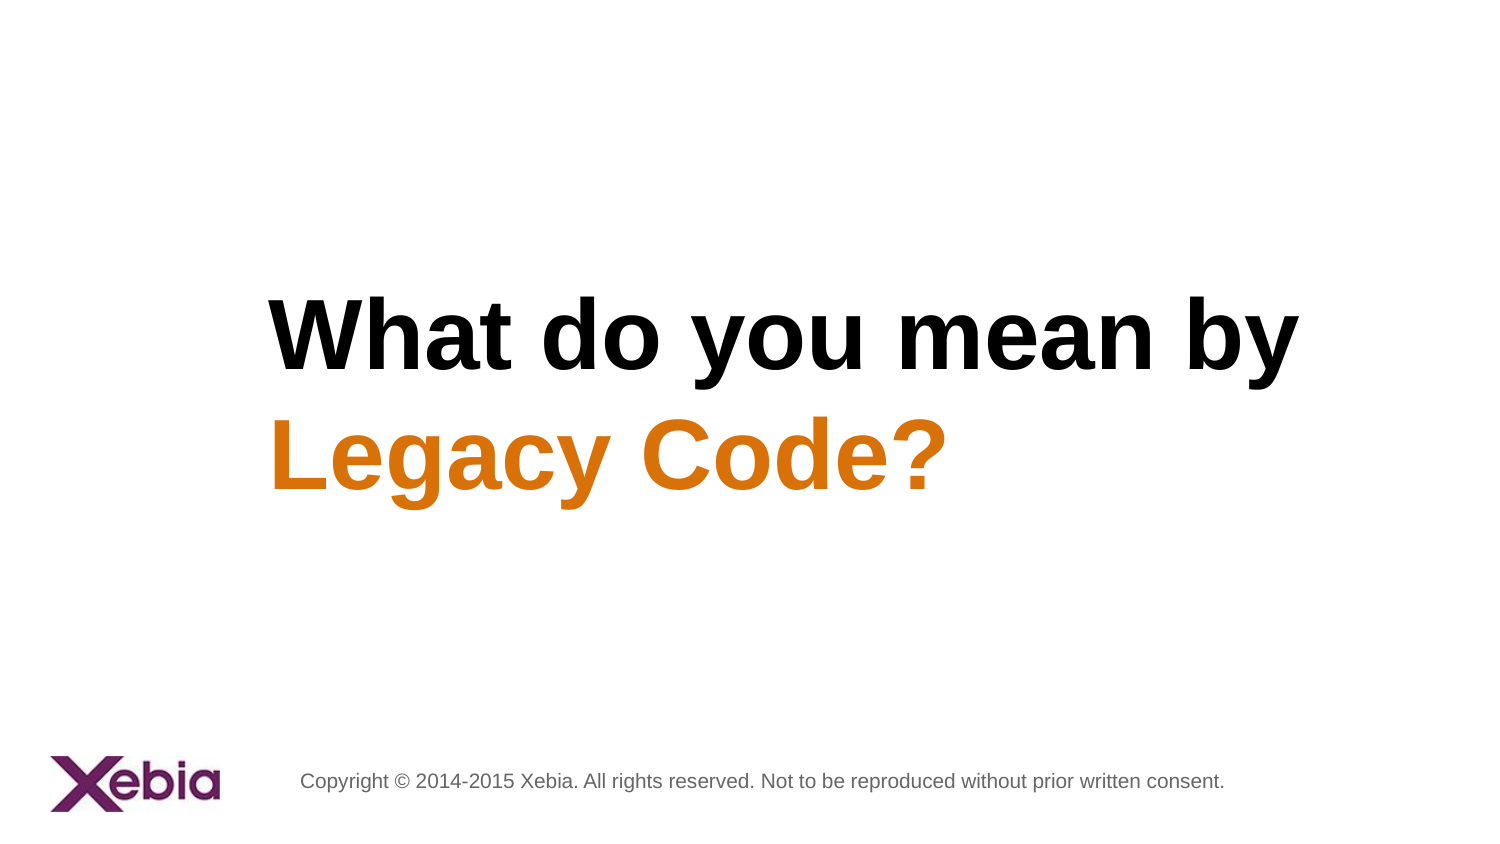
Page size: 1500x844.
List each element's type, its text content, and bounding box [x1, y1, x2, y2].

title What do you mean by Legacy Code? [28, 334, 1388, 525]
text_box Copyright © 2014-2015 Xebia. All rights reserved. Not to be reproduced without prior written consent. [285, 752, 1401, 808]
picture [50, 756, 220, 813]
